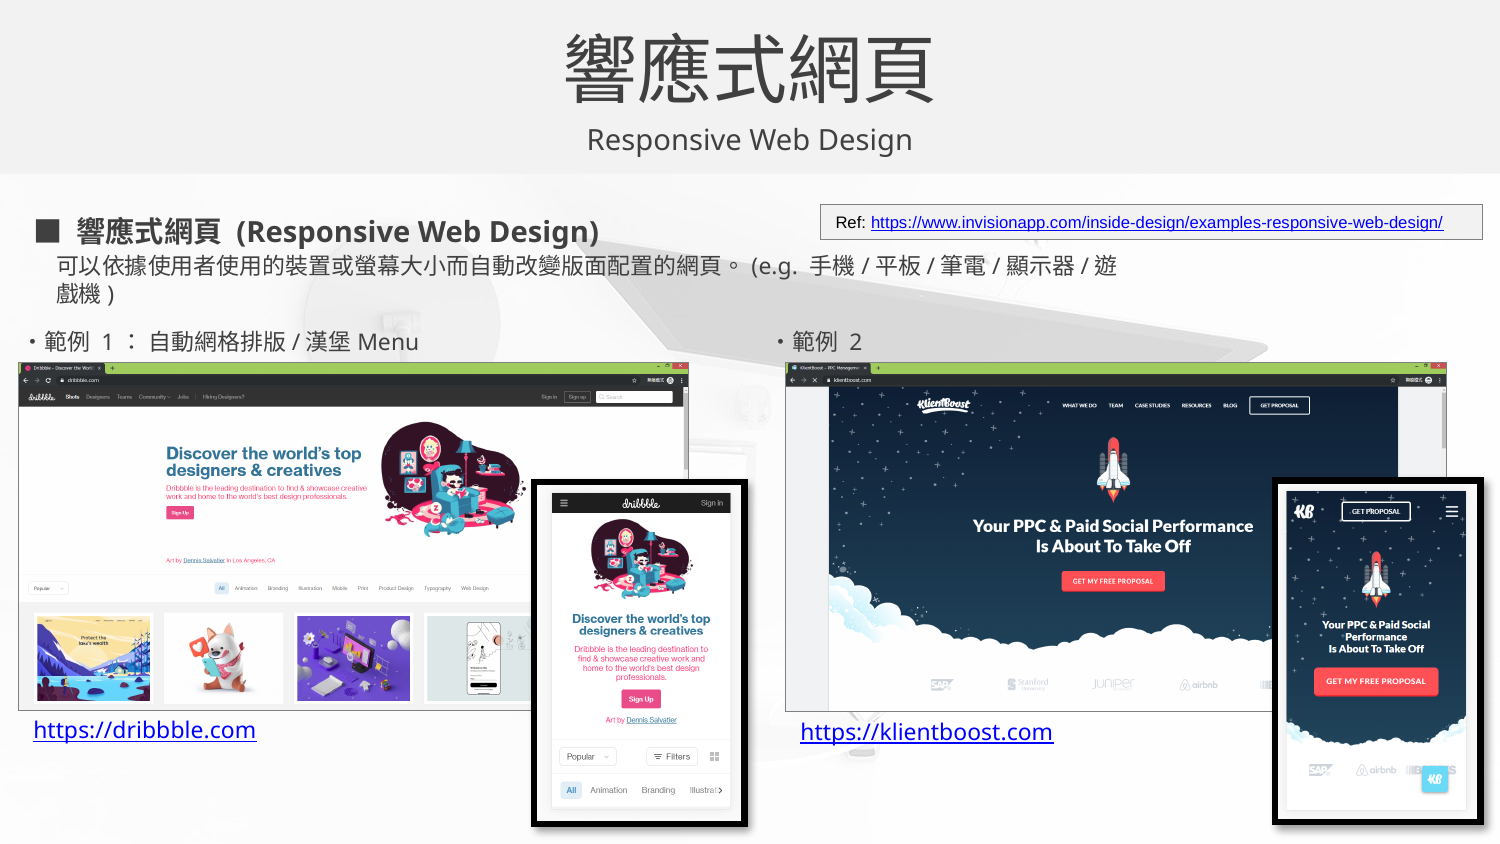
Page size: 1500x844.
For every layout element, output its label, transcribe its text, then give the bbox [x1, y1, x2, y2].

text_box 可以依據使用者使用的裝置或螢幕大小而自動改變版面配置的網頁。(e.g. 手機/平板/筆電/顯示器/遊戲機) [41, 244, 1152, 314]
text_box Ref: https://www.invisionapp.com/inside-design/examples-responsive-web-design/ [820, 204, 1483, 240]
text_box https://klientboost.com [785, 719, 1069, 757]
picture [0, 174, 1500, 844]
text_box ■ 響應式網頁 (Responsive Web Design) [18, 206, 934, 257]
list 響應式網頁 [0, 20, 1500, 114]
list Responsive Web Design [0, 114, 1500, 162]
text_box ・範例 2 [754, 320, 1297, 363]
text_box ・範例 1： 自動網格排版/漢堡Menu [6, 320, 550, 363]
text_box https://dribbble.com [18, 718, 272, 755]
